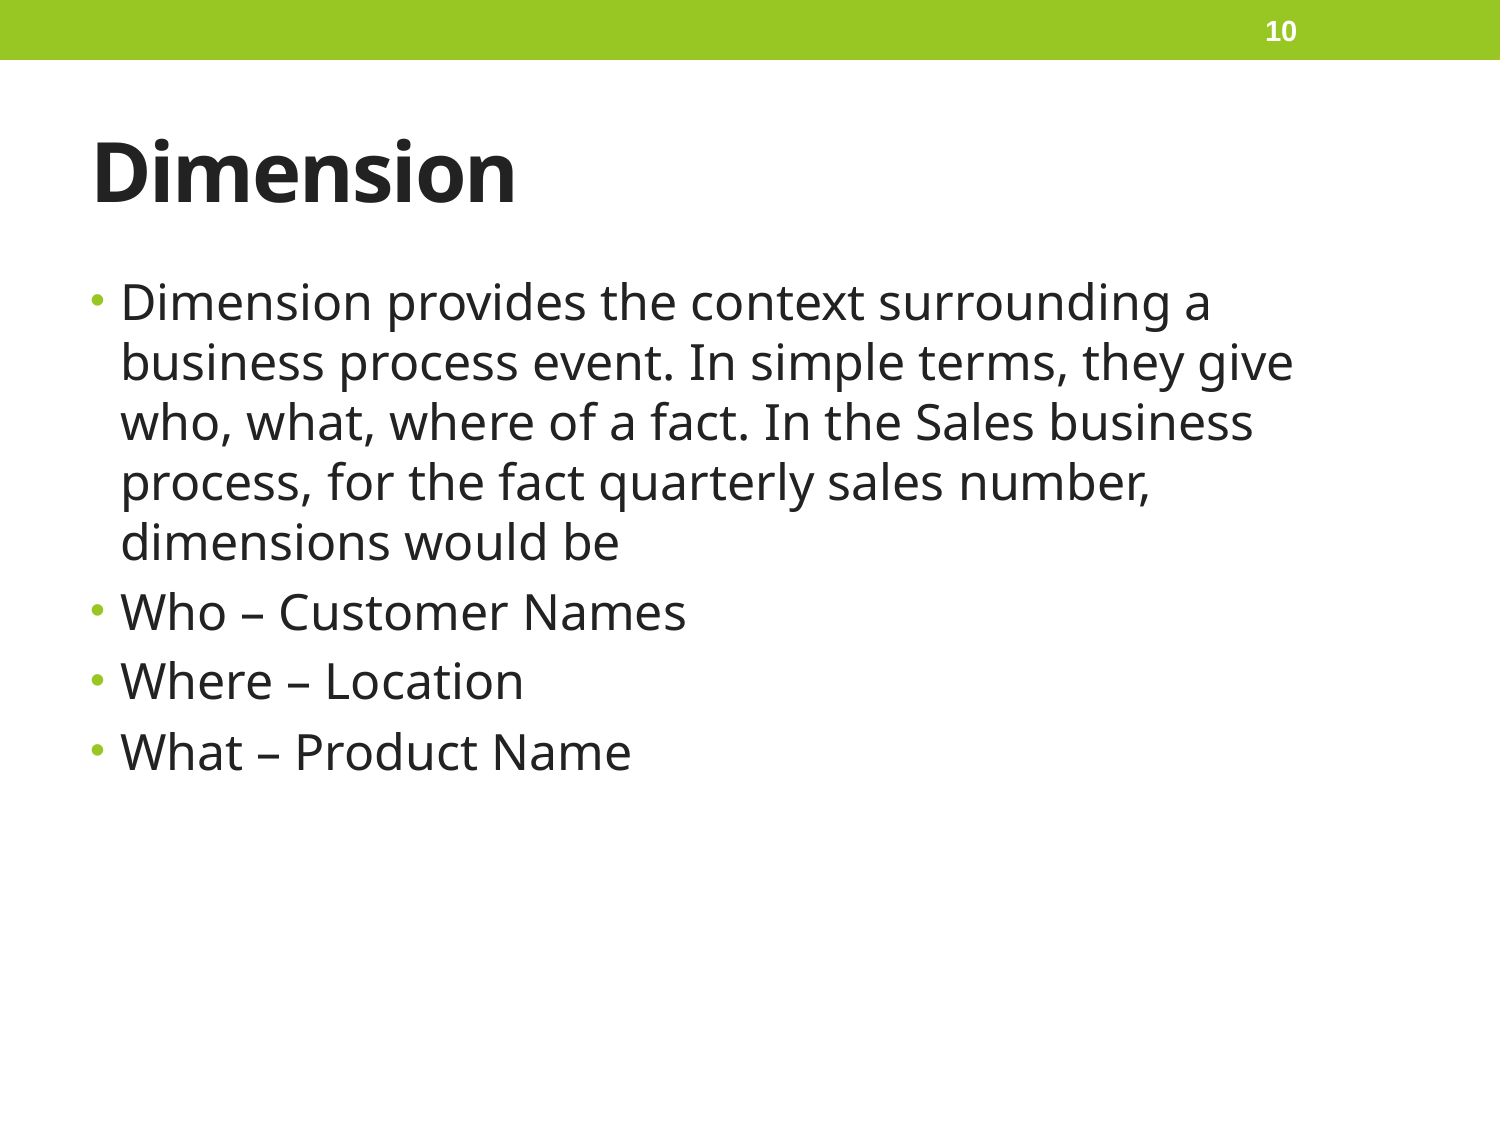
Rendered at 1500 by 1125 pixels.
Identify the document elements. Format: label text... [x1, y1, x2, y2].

title Dimension [75, 87, 1425, 250]
list Dimension provides the context surrounding a business process event. In simple terms, they give who, what, where of a fact. In the Sales business process, for the fact quarterly sales number, dimensions would be Who – Customer Names Where – Location What – Product Name [75, 262, 1425, 1063]
slide_number 10 [1250, 3, 1425, 57]
